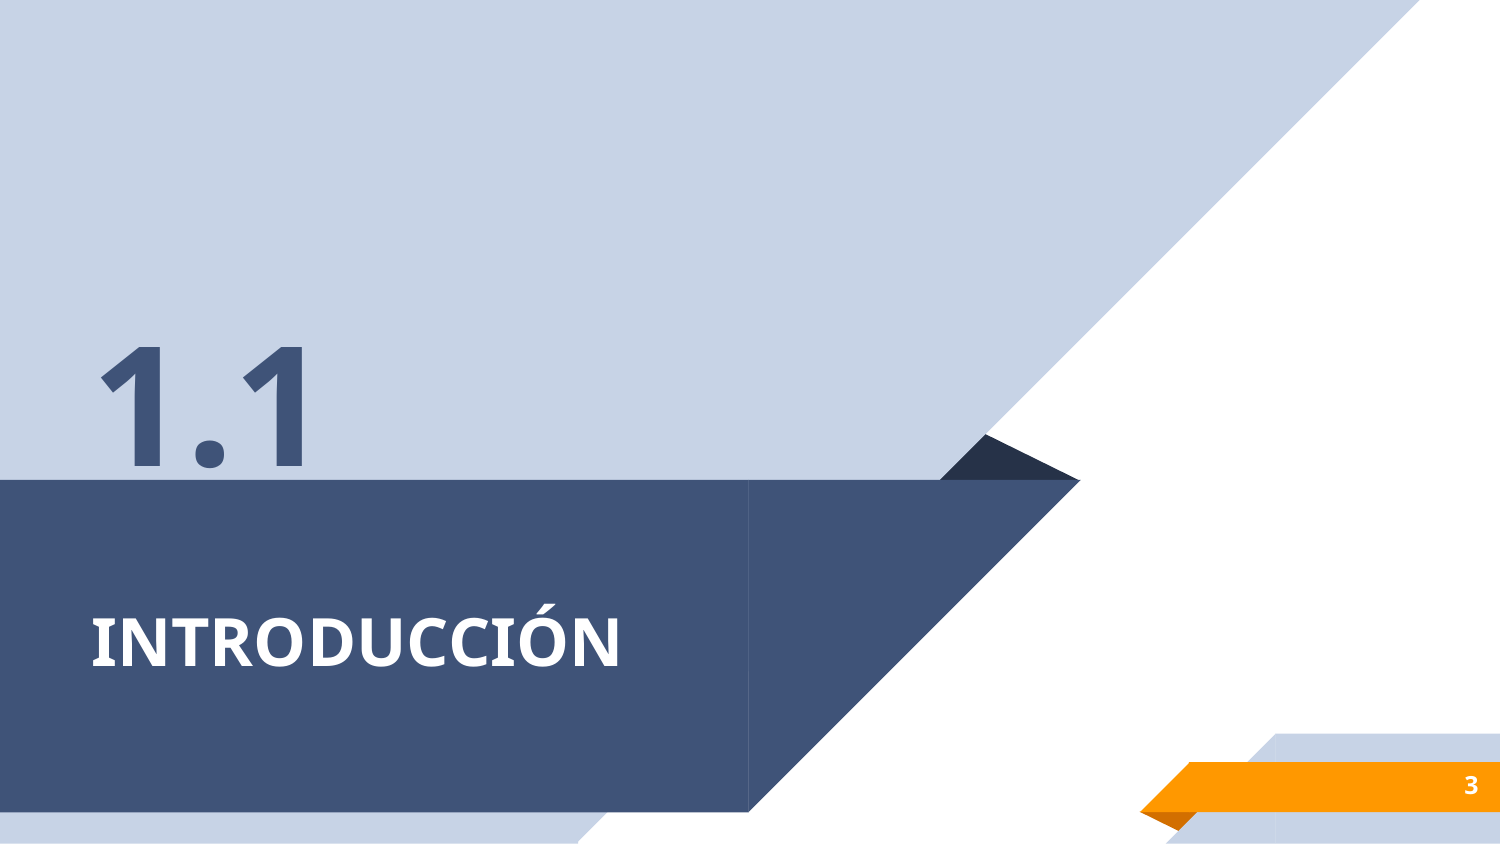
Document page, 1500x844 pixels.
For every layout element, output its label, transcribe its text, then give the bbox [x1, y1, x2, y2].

text_box 1.1 [76, 0, 434, 515]
slide_number 3 [1249, 760, 1494, 813]
title INTRODUCCIÓN [76, 504, 748, 695]
